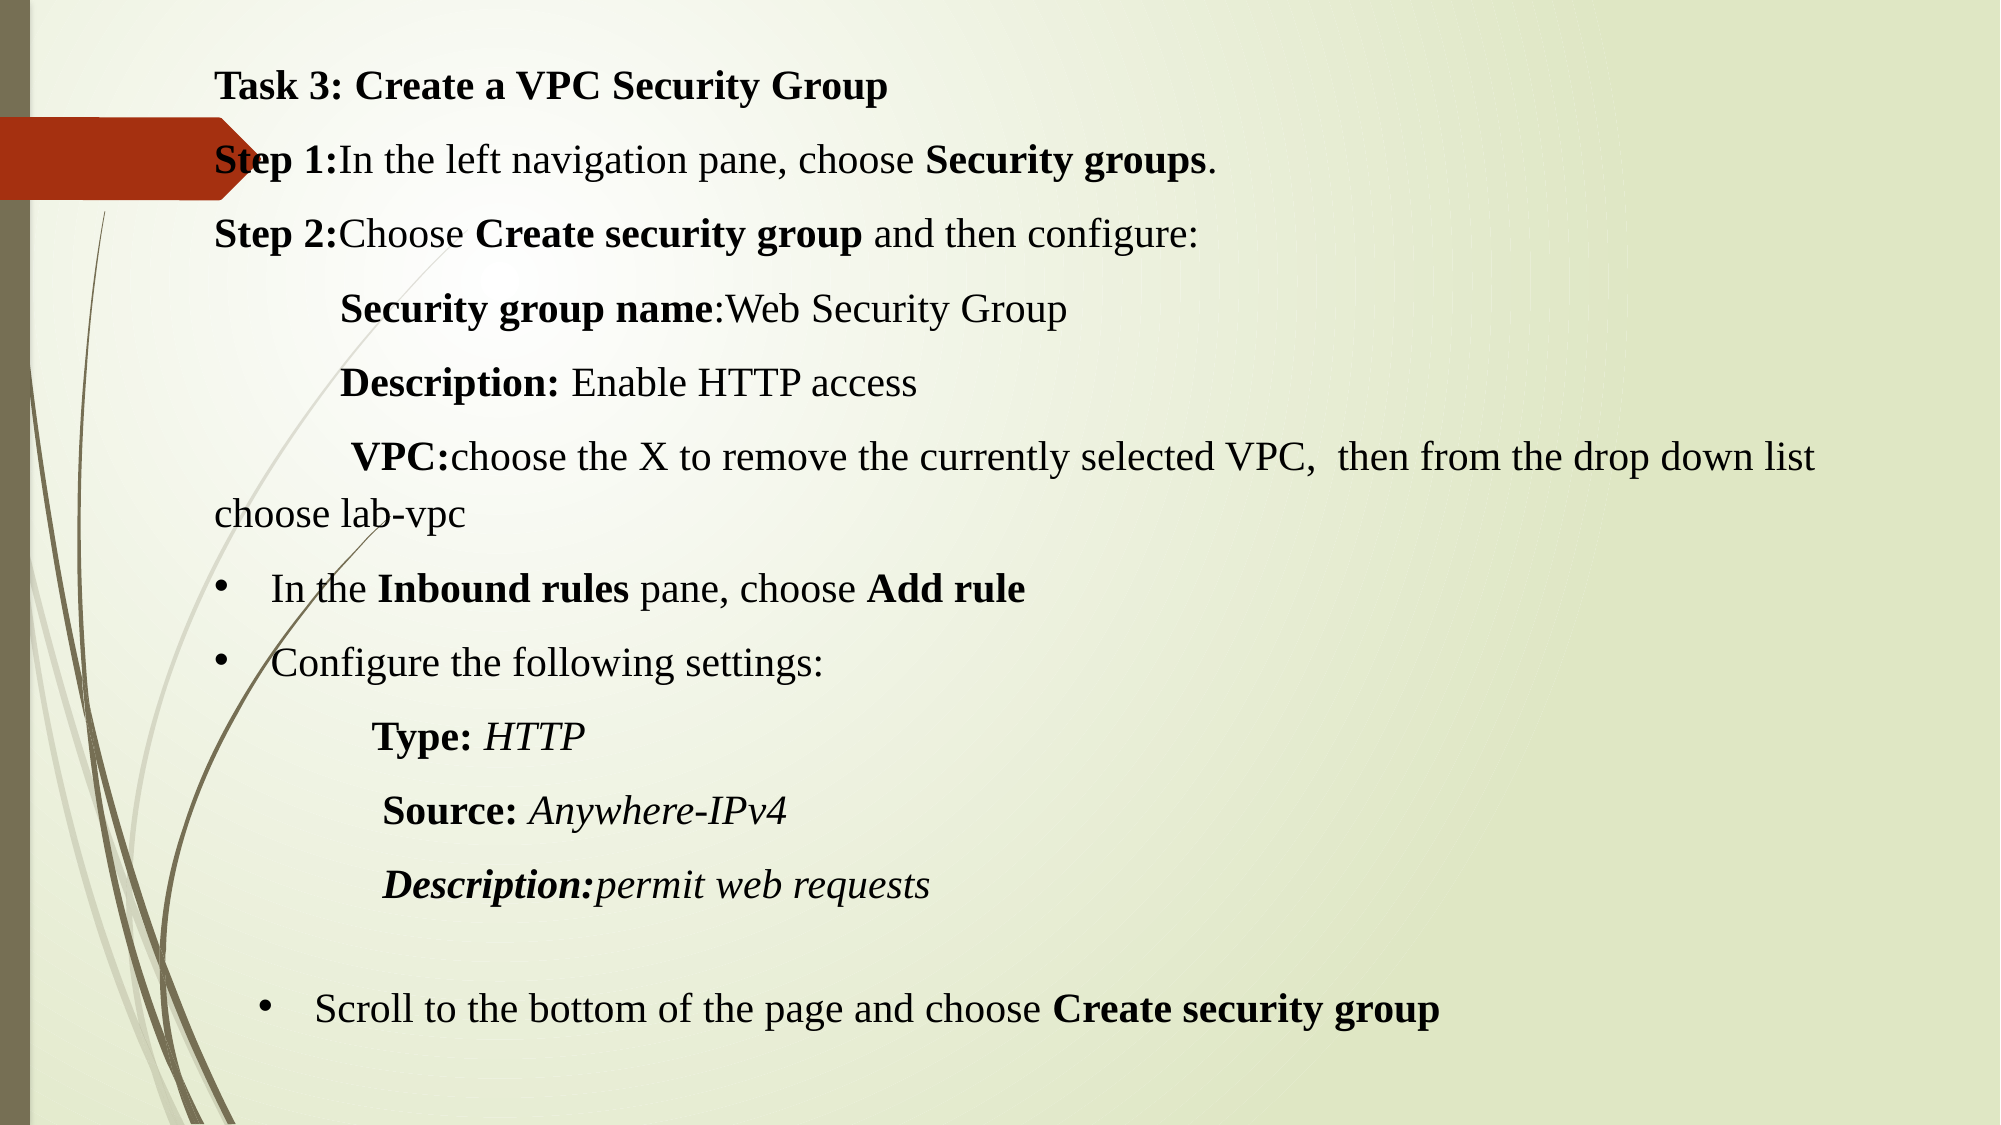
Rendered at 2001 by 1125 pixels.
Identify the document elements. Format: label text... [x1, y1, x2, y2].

text_box Scroll to the bottom of the page and choose Create security group [243, 965, 1789, 1038]
text_box Task 3: Create a VPC Security Group Step 1:In the left navigation pane, choose Security groups. Step 2:Choose Create security group and then configure: Security group name:Web Security Group Description: Enable HTTP access VPC:choose the X to remove the currently selected VPC, then from the drop down list choose lab-vpc In the Inbound rules pane, choose Add rule Configure the following settings: Type: HTTP Source: Anywhere-IPv4 Description:permit web requests [199, 43, 1874, 915]
